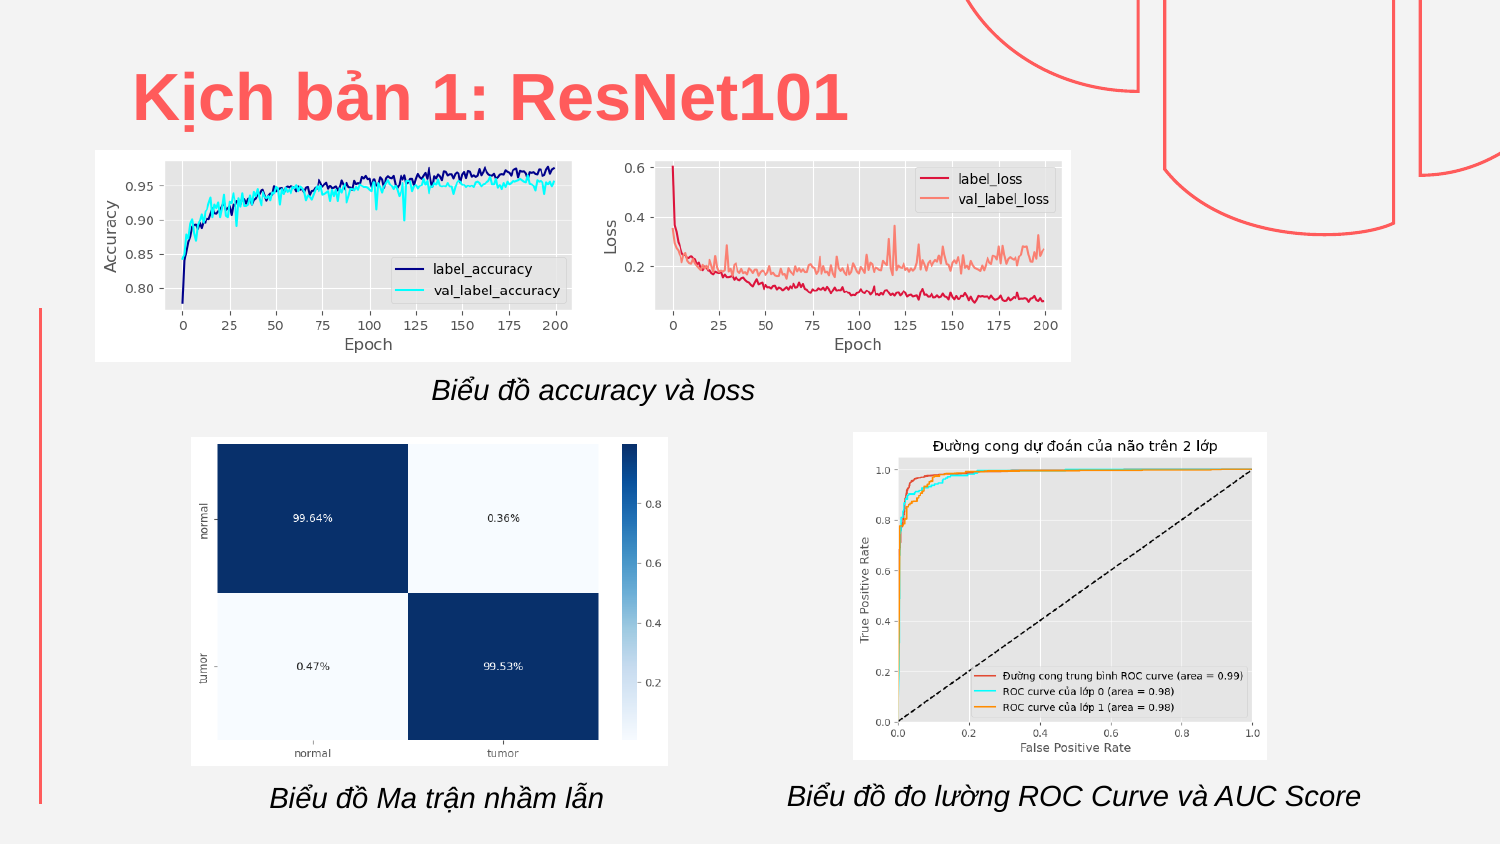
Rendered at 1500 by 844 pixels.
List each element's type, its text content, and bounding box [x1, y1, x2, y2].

picture [853, 431, 1267, 760]
picture [191, 437, 668, 767]
title Kịch bản 1: ResNet101 [117, 38, 1383, 116]
text_box Biểu đồ accuracy và loss [416, 370, 772, 414]
picture [94, 150, 1071, 362]
text_box Biểu đồ Ma trận nhầm lẫn [254, 774, 629, 822]
text_box Biểu đồ đo lường ROC Curve và AUC Score [772, 769, 1383, 820]
